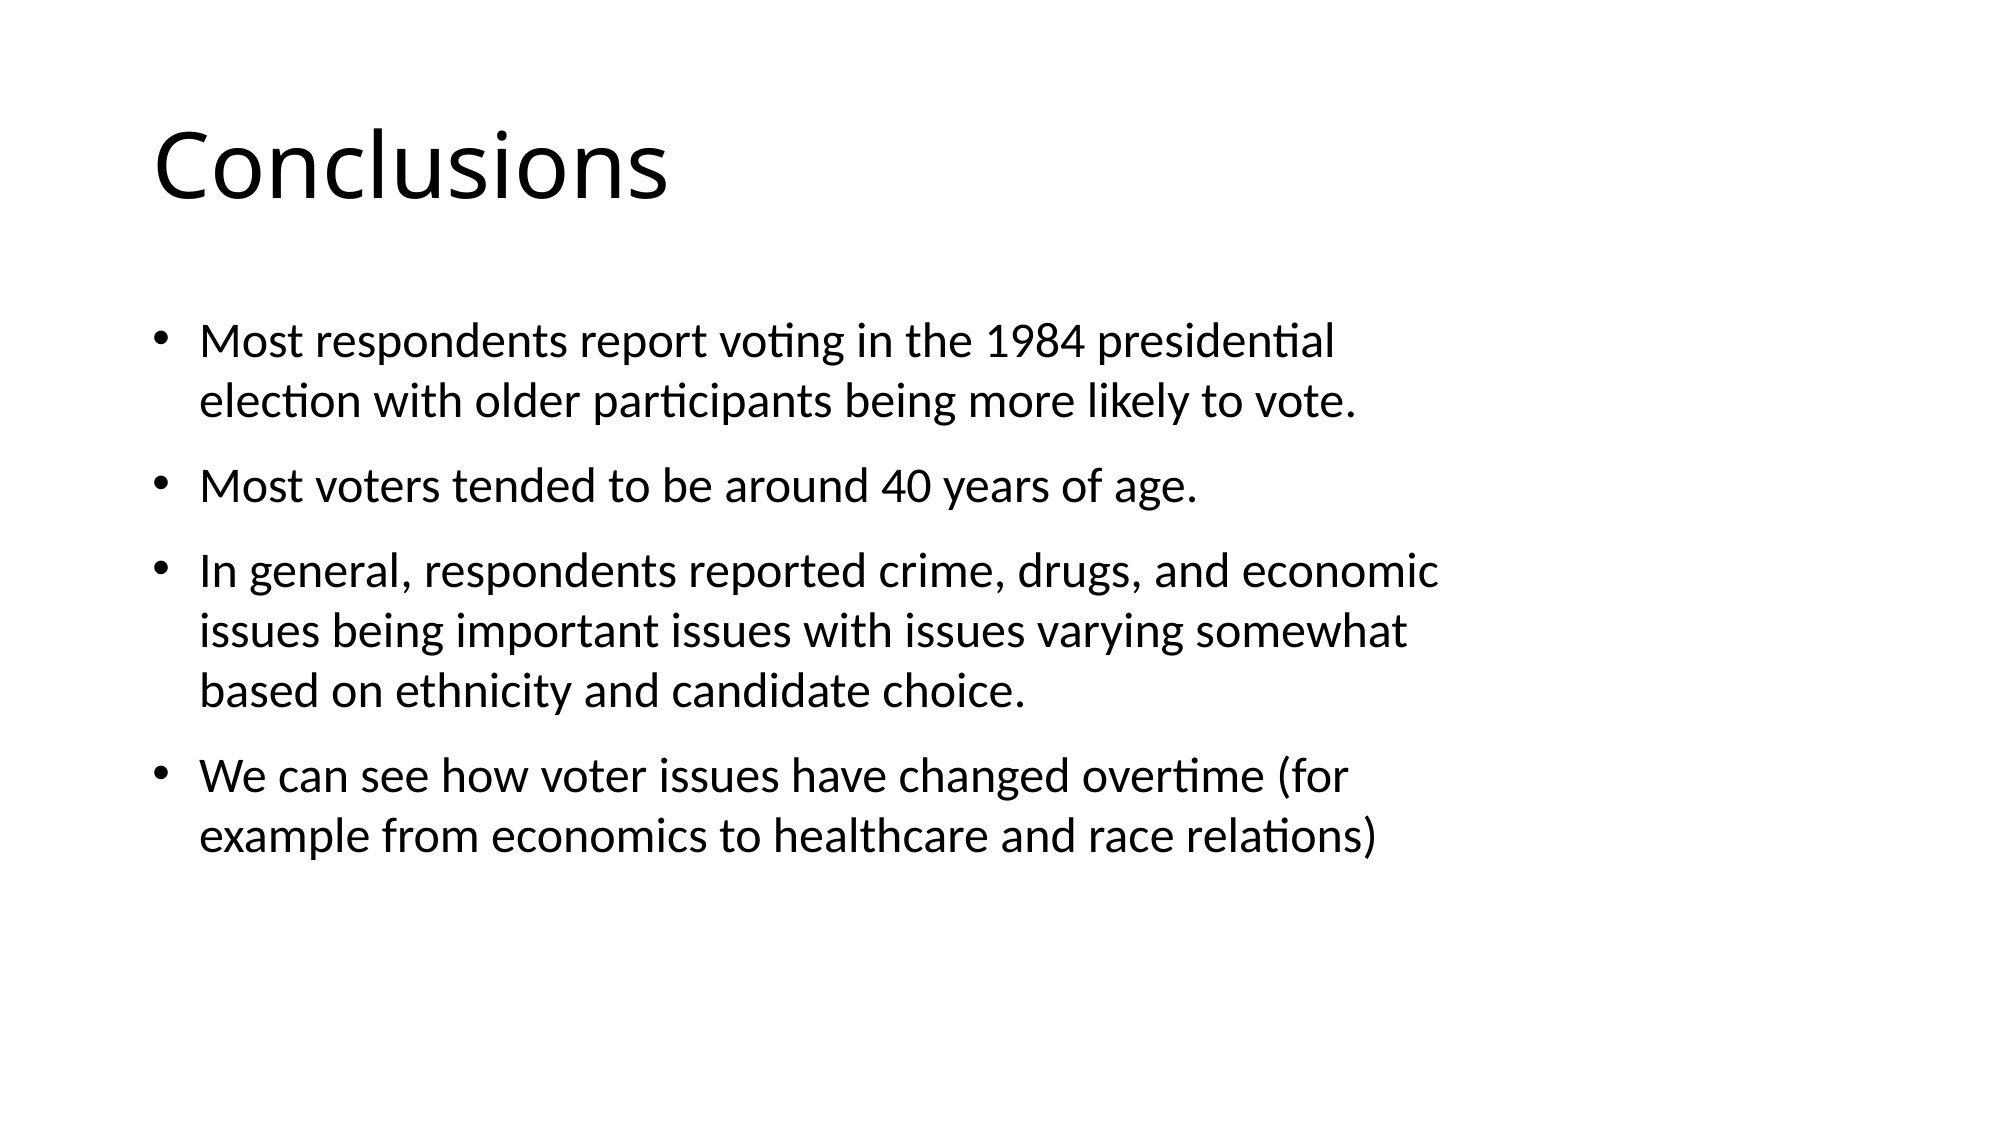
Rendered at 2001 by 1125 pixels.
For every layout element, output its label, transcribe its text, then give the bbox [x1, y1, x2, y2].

text_box Most respondents report voting in the 1984 presidential election with older participants being more likely to vote. Most voters tended to be around 40 years of age. In general, respondents reported crime, drugs, and economic issues being important issues with issues varying somewhat based on ethnicity and candidate choice. We can see how voter issues have changed overtime (for example from economics to healthcare and race relations) [137, 299, 1525, 930]
title Conclusions [137, 59, 1863, 278]
